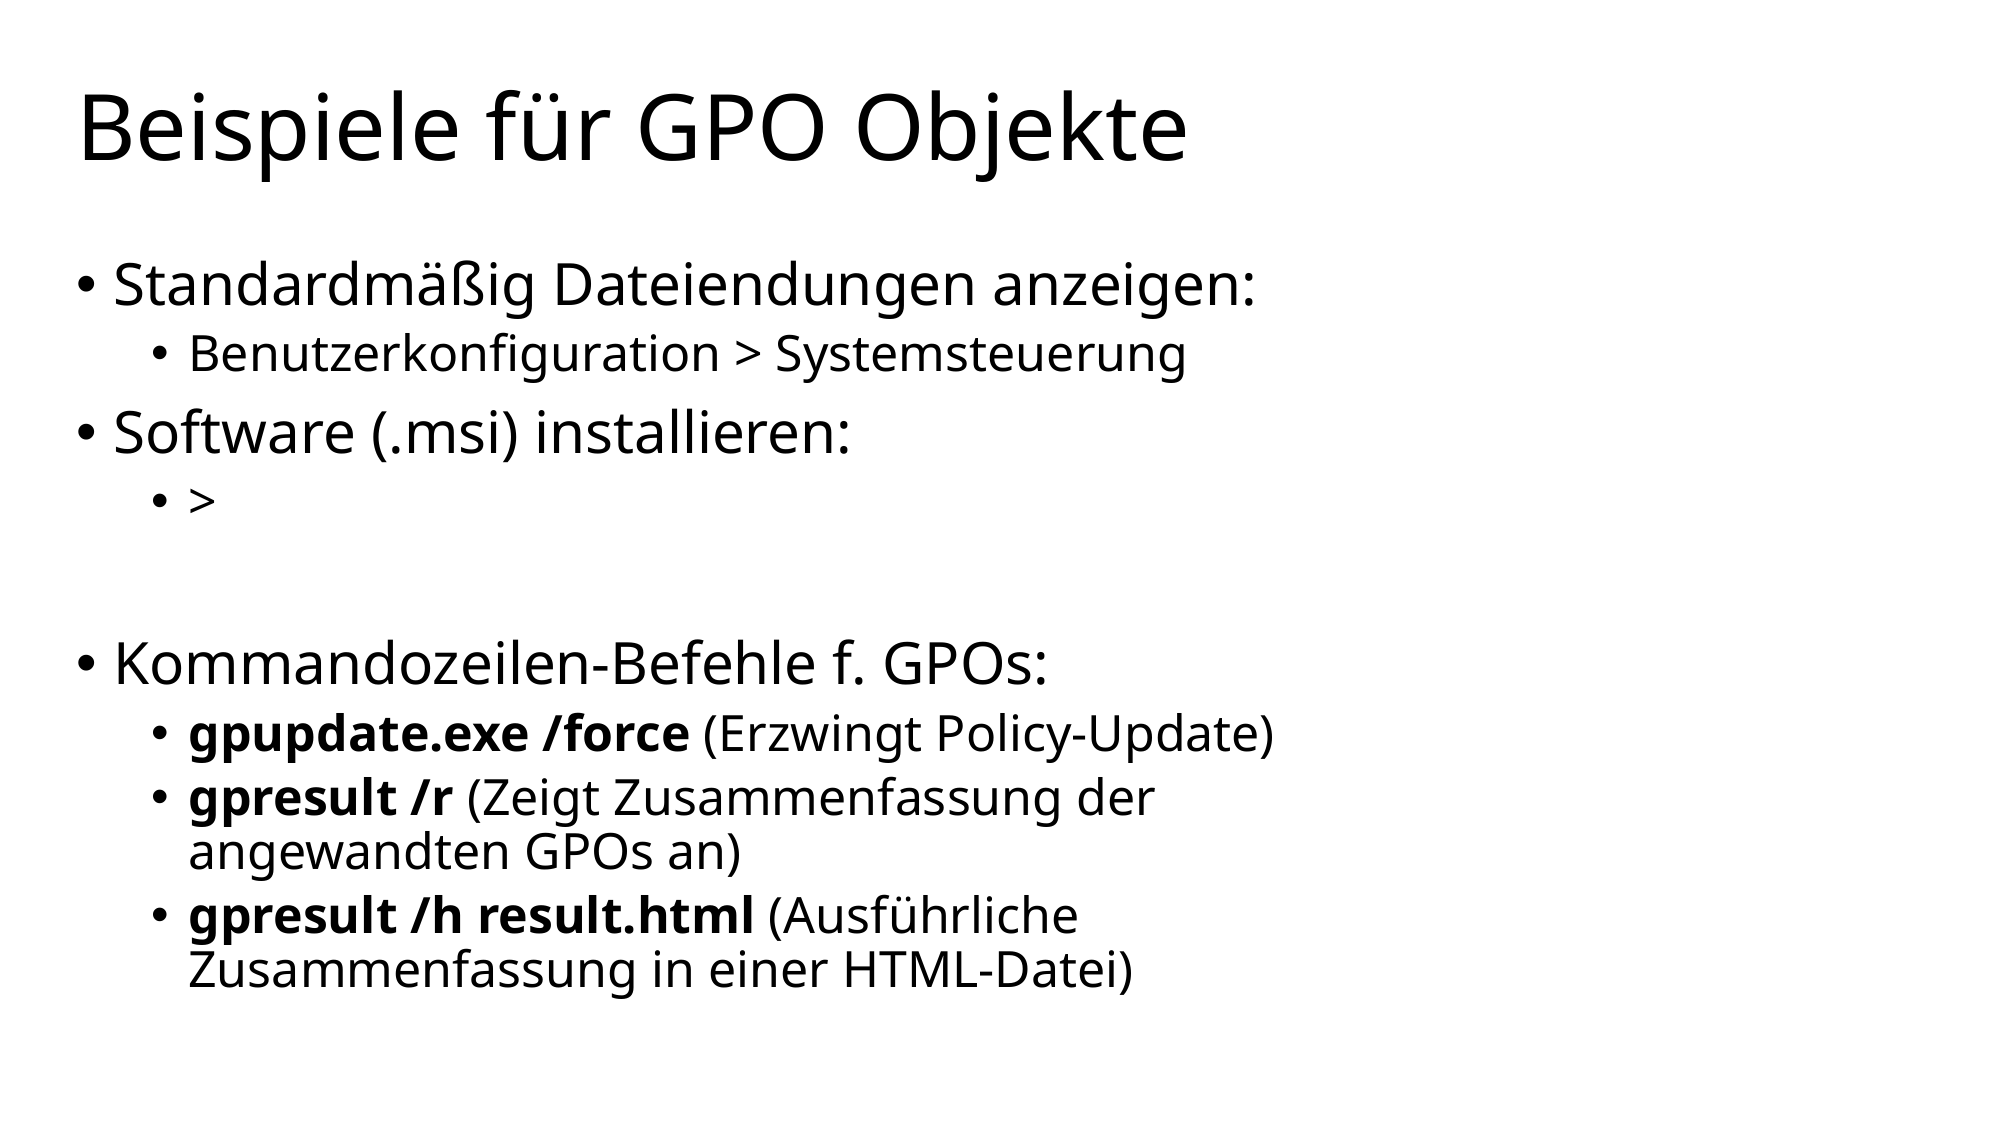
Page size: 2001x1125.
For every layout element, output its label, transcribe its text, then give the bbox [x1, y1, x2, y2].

title Beispiele für GPO Objekte [61, 22, 1755, 240]
list Standardmäßig Dateiendungen anzeigen: Benutzerkonfiguration > Systemsteuerung Software (.msi) installieren: > Kommandozeilen-Befehle f. GPOs: gpupdate.exe /force (Erzwingt Policy-Update) gpresult /r (Zeigt Zusammenfassung der angewandten GPOs an) gpresult /h result.html (Ausführliche Zusammenfassung in einer HTML-Datei) [61, 247, 1329, 1125]
